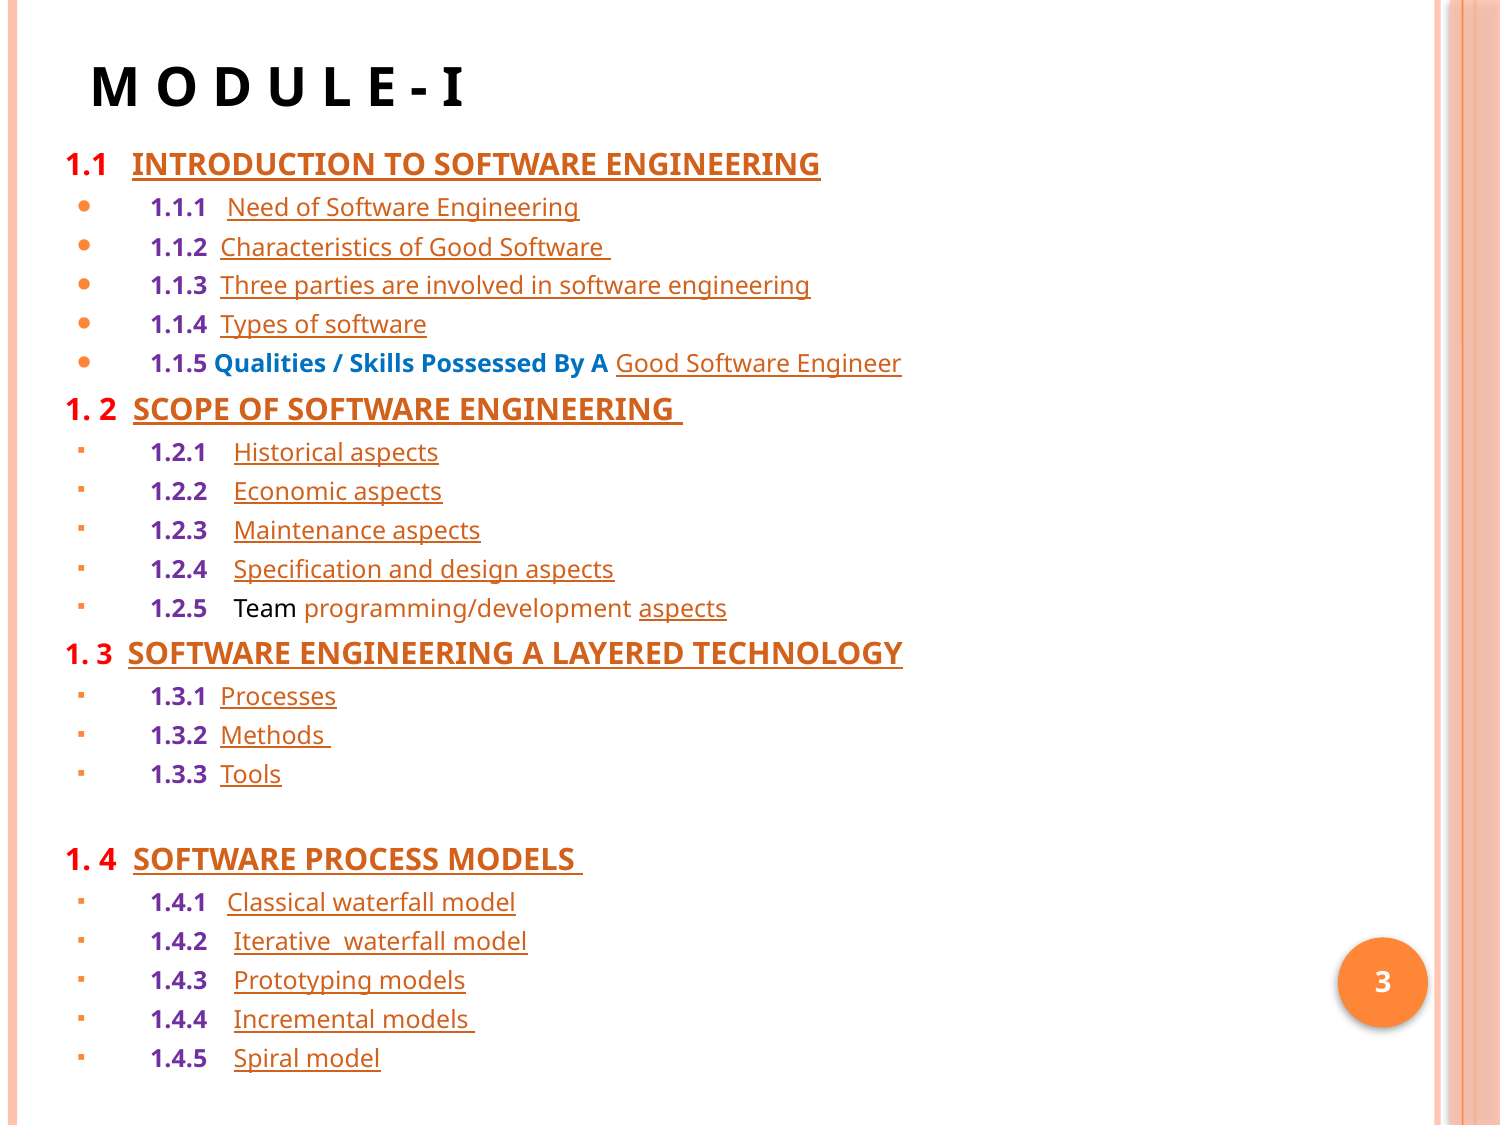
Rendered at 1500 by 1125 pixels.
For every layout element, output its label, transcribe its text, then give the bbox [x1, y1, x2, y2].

list 1.1 INTRODUCTION TO SOFTWARE ENGINEERING 1.1.1 Need of Software Engineering 1.1.2 Characteristics of Good Software 1.1.3 Three parties are involved in software engineering 1.1.4 Types of software 1.1.5 Qualities / Skills Possessed By A Good Software Engineer 1. 2 SCOPE OF SOFTWARE ENGINEERING 1.2.1 Historical aspects 1.2.2 Economic aspects 1.2.3 Maintenance aspects 1.2.4 Specification and design aspects 1.2.5 Team programming/development aspects 1. 3 SOFTWARE ENGINEERING A LAYERED TECHNOLOGY 1.3.1 Processes 1.3.2 Methods 1.3.3 Tools 1. 4 SOFTWARE PROCESS MODELS 1.4.1 Classical waterfall model 1.4.2 Iterative waterfall model 1.4.3 Prototyping models 1.4.4 Incremental models 1.4.5 Spiral model [50, 137, 1388, 1088]
title M O D U L E - I [75, 45, 1300, 125]
slide_number 3 [1333, 940, 1434, 1027]
